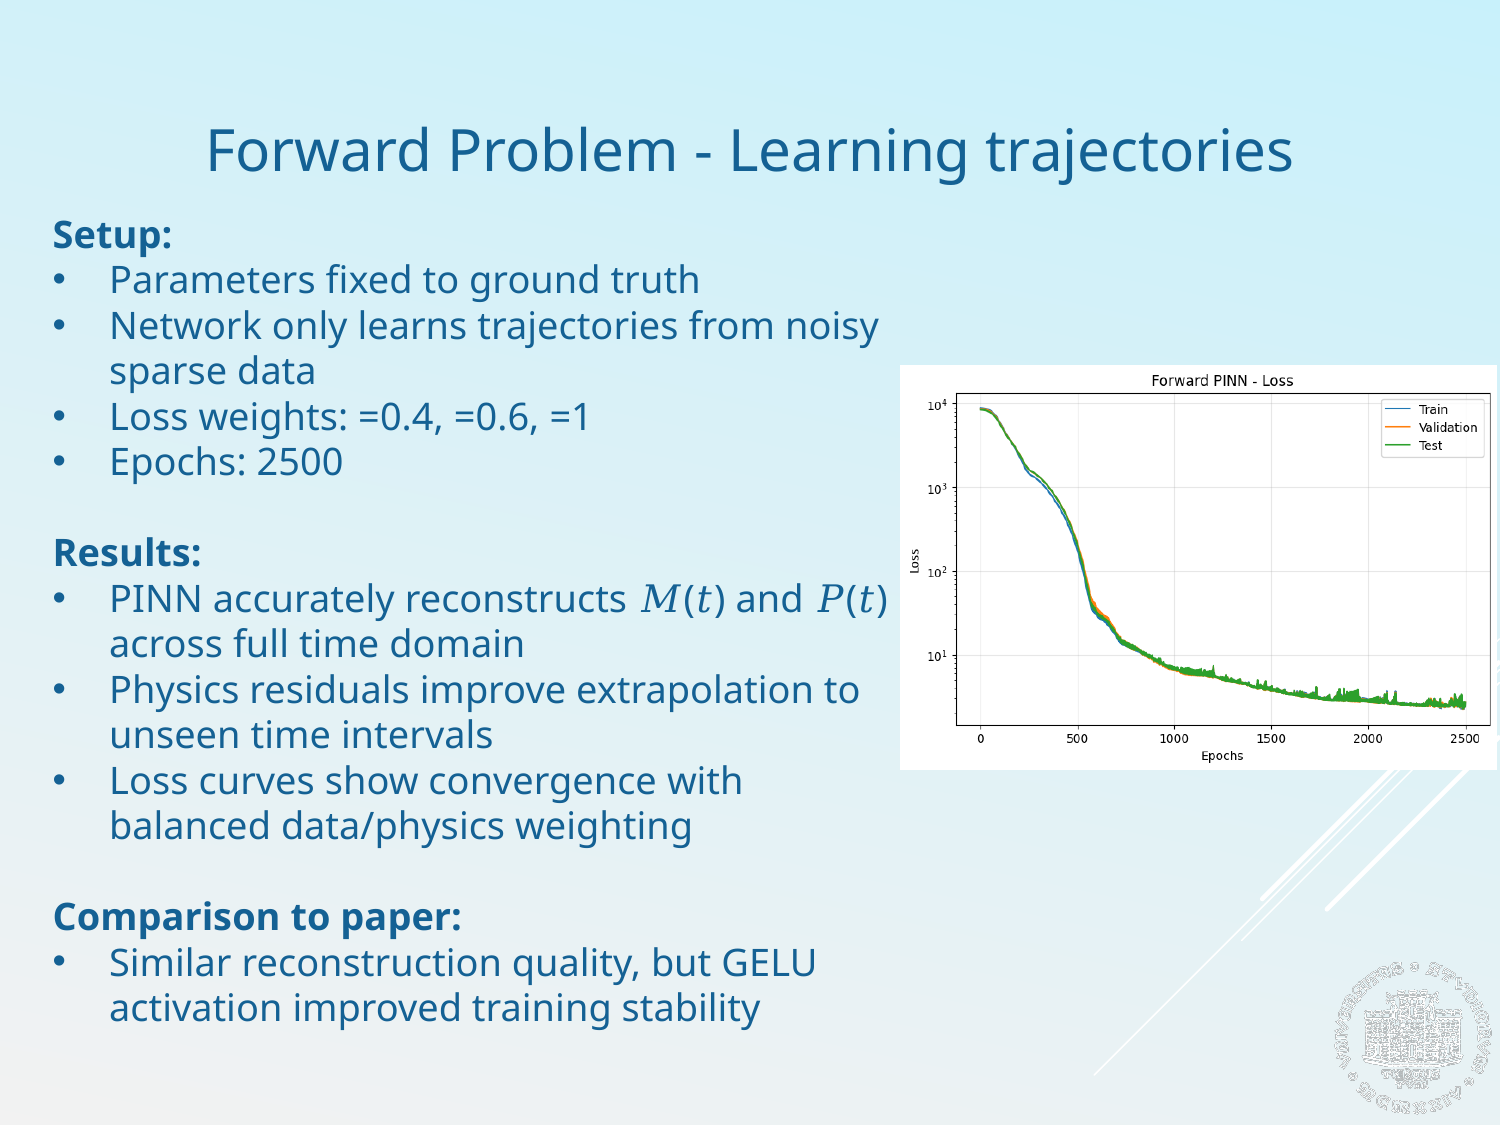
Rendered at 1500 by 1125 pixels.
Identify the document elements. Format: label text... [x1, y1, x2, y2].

title Forward Problem - Learning trajectories [87, 87, 1413, 209]
picture [1325, 950, 1500, 1125]
picture [899, 365, 1497, 771]
